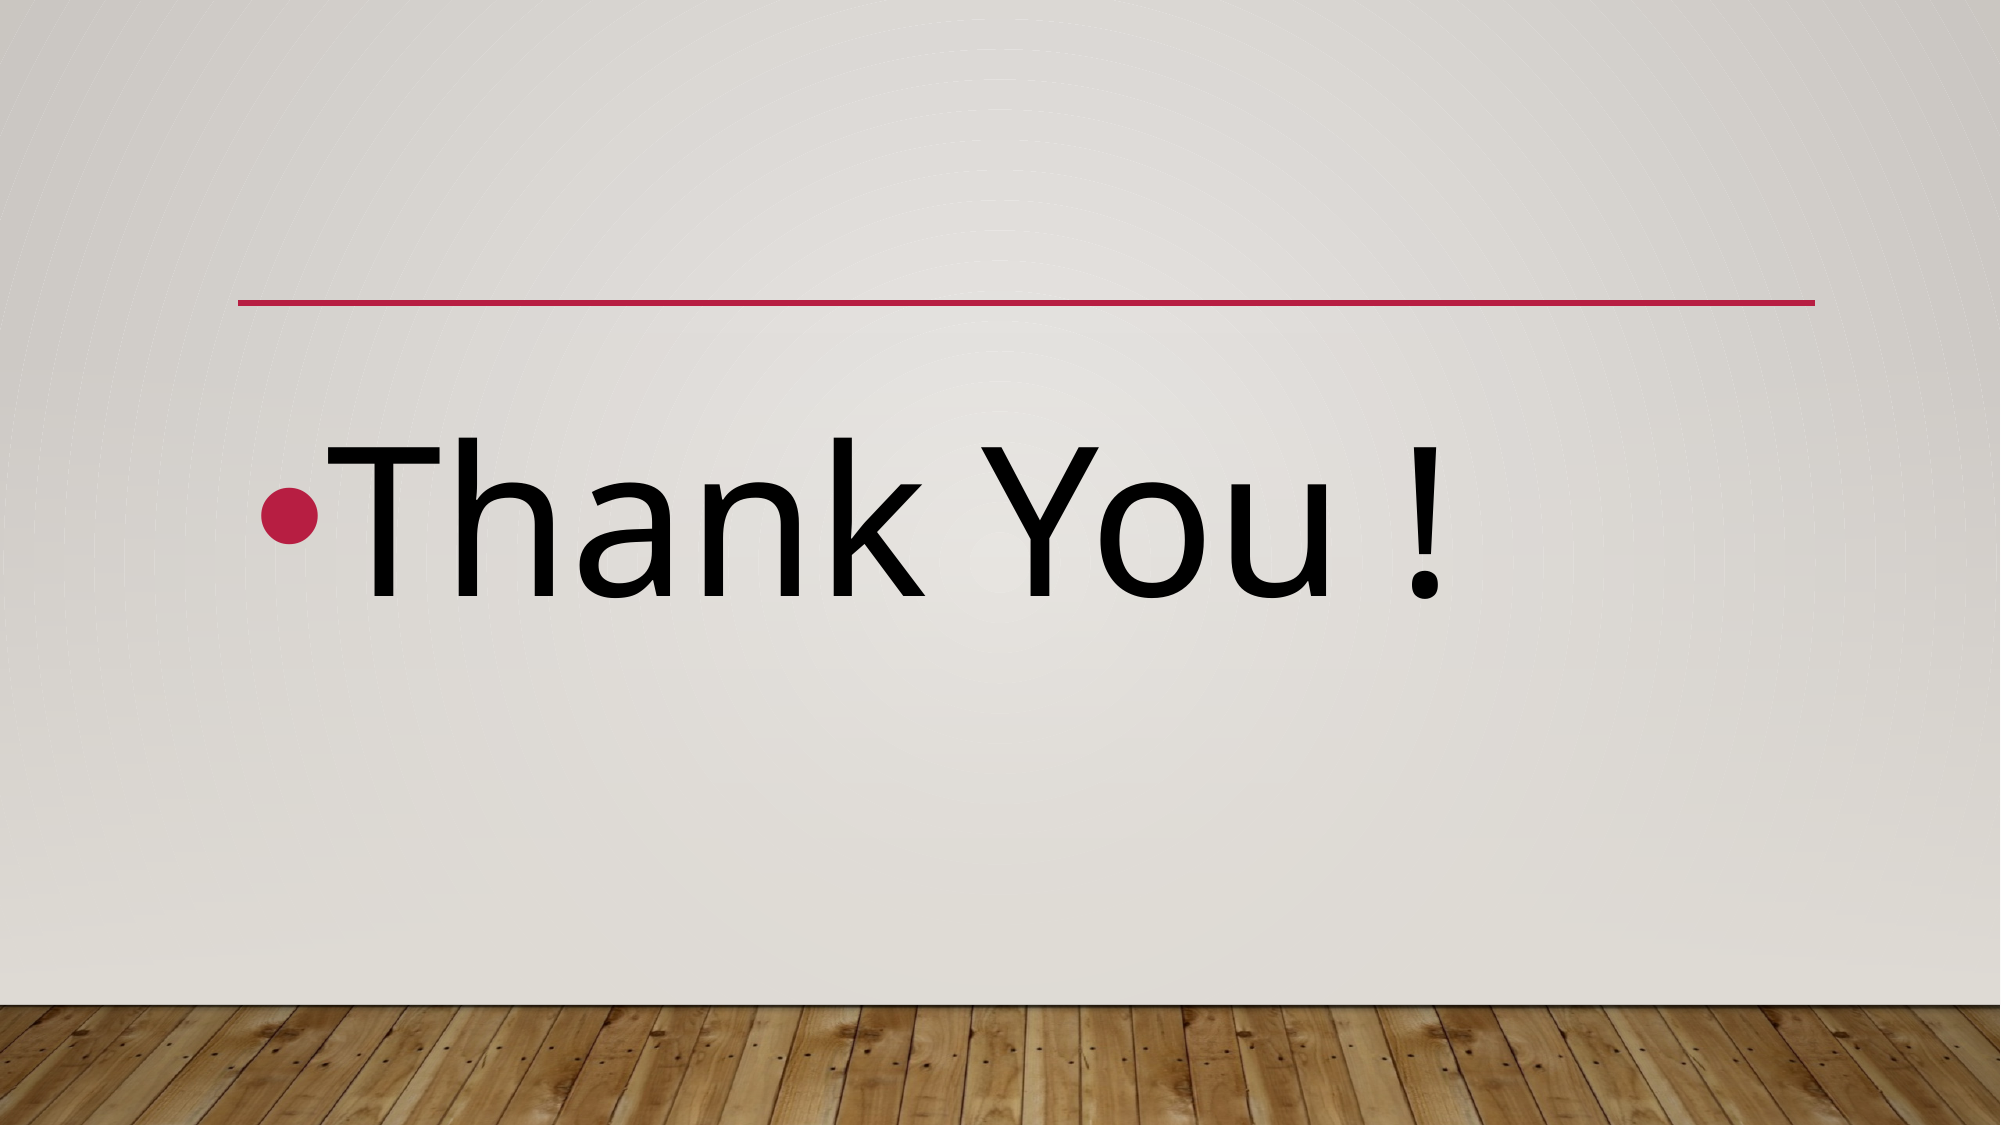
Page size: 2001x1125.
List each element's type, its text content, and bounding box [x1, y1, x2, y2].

picture [0, 1005, 2000, 1125]
list Thank You ! [238, 330, 1814, 897]
